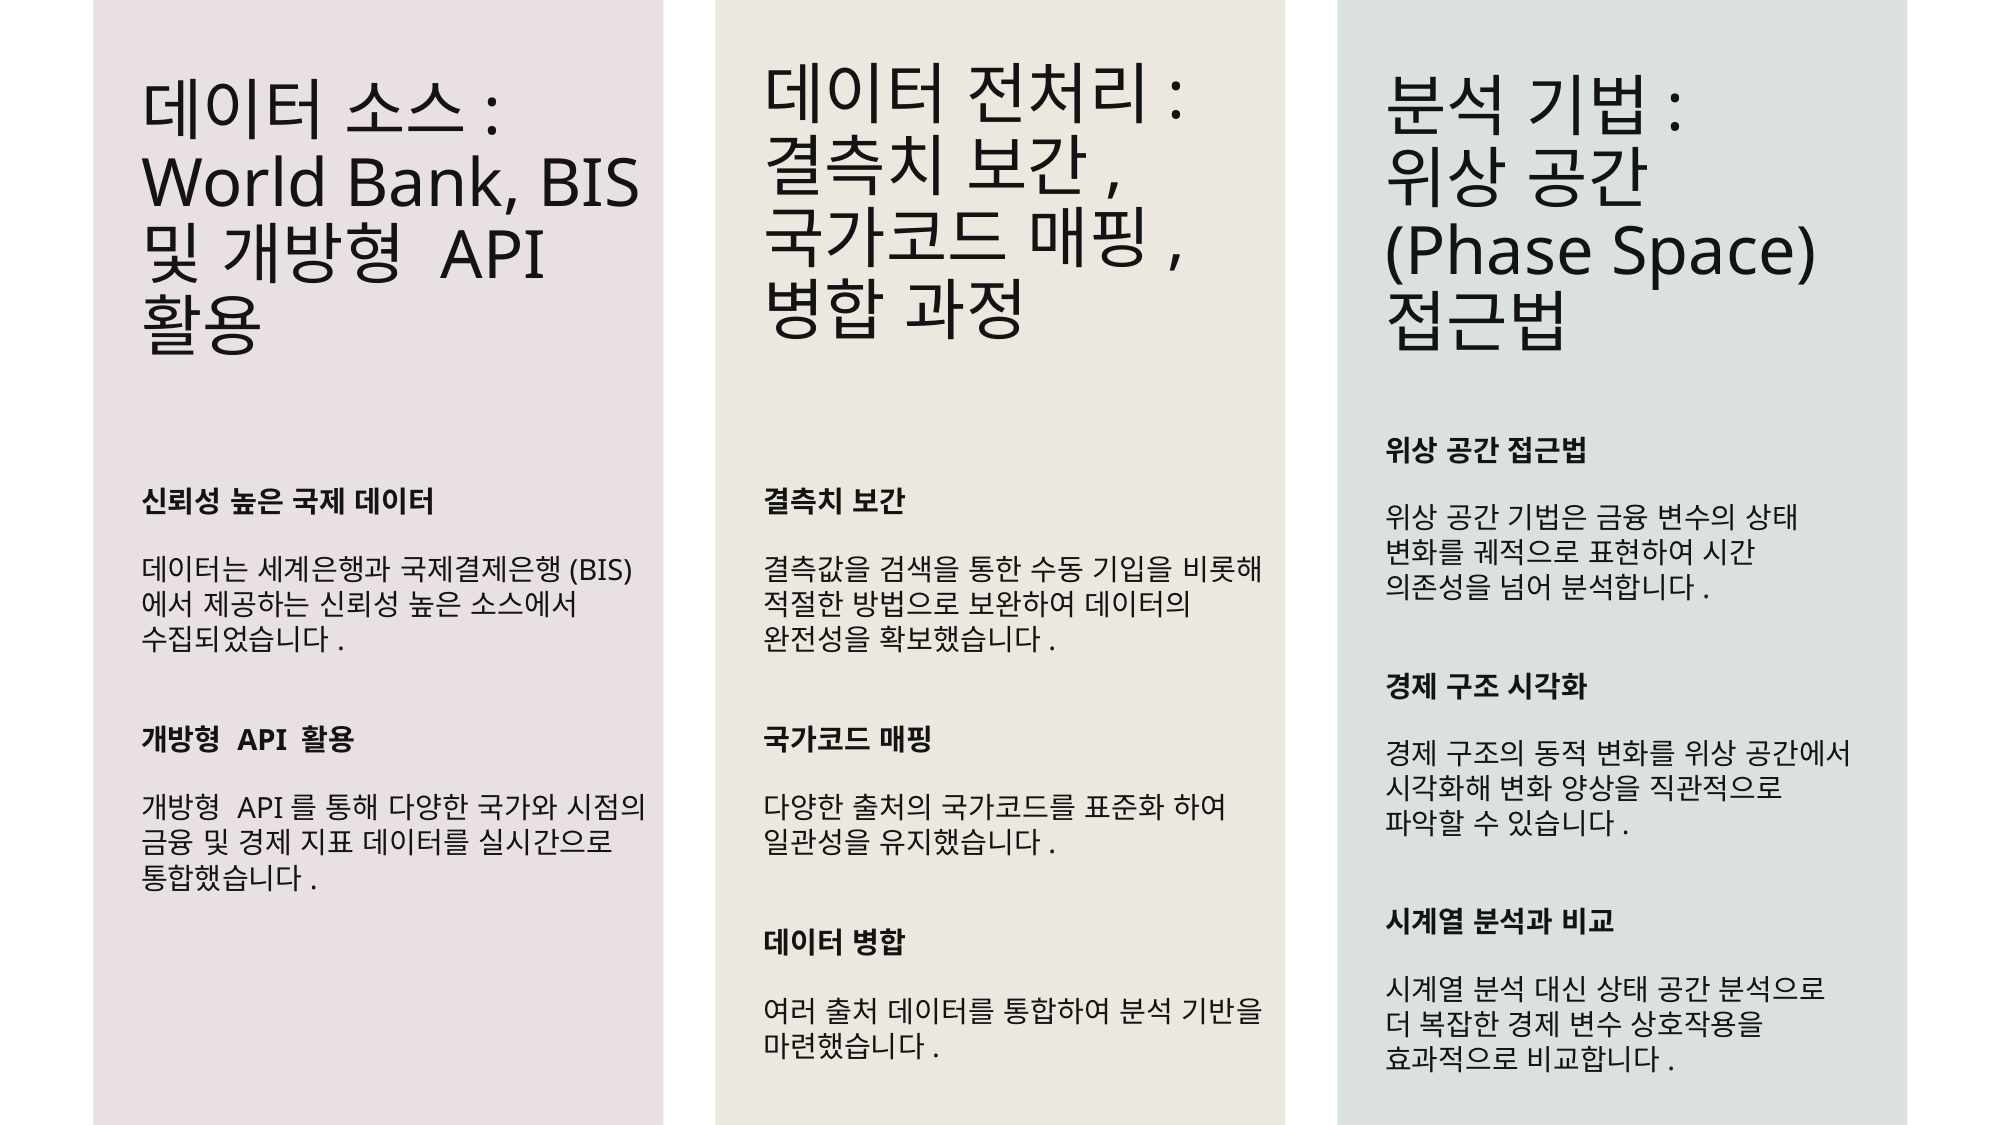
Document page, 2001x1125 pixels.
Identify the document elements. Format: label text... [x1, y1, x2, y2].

text_box [93, 0, 664, 1125]
text_box [1337, 0, 1908, 1125]
text_box 데이터 전처리: 결측치 보간, 국가코드 매핑, 병합 과정 [748, 36, 1286, 357]
text_box [715, 0, 1286, 1125]
text_box 분석 기법: 위상 공간 (Phase Space) 접근법 [1370, 37, 1874, 369]
text_box 결측치 보간 결측값을 검색을 통한 수동 기입을 비롯해 적절한 방법으로 보완하여 데이터의 완전성을 확보했습니다. 국가코드 매핑 다양한 출처의 국가코드를 표준화 하여 일관성을 유지했습니다. 데이터 병합 여러 출처 데이터를 통합하여 분석 기반을 마련했습니다. [748, 475, 1286, 1125]
text_box 신뢰성 높은 국제 데이터 데이터는 세계은행과 국제결제은행(BIS)에서 제공하는 신뢰성 높은 소스에서 수집되었습니다. 개방형 API 활용 개방형 API를 통해 다양한 국가와 시점의 금융 및 경제 지표 데이터를 실시간으로 통합했습니다. [126, 475, 664, 961]
text_box 위상 공간 접근법 위상 공간 기법은 금융 변수의 상태 변화를 궤적으로 표현하여 시간 의존성을 넘어 분석합니다. 경제 구조 시각화 경제 구조의 동적 변화를 위상 공간에서 시각화해 변화 양상을 직관적으로 파악할 수 있습니다. 시계열 분석과 비교 시계열 분석 대신 상태 공간 분석으로 더 복잡한 경제 변수 상호작용을 효과적으로 비교합니다. [1370, 424, 1874, 1088]
title 데이터 소스: World Bank, BIS 및 개방형 API 활용 [126, 52, 664, 373]
